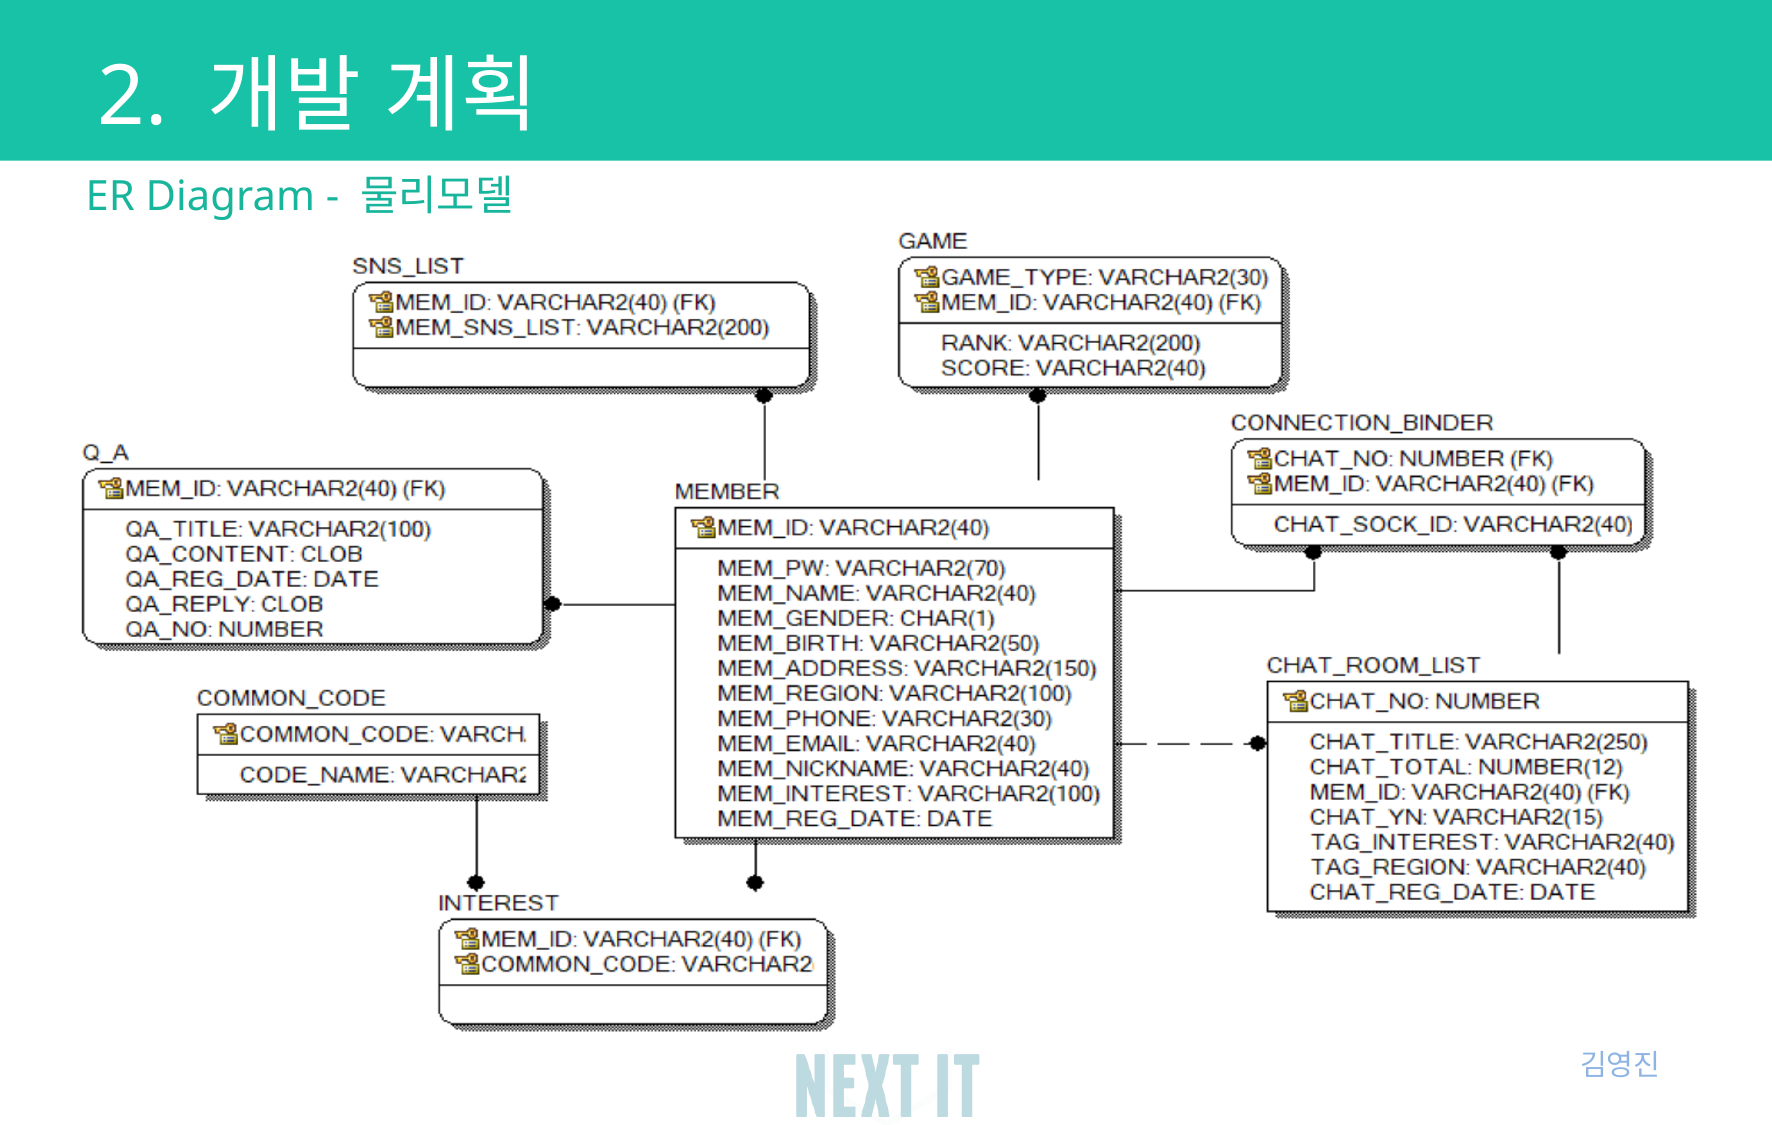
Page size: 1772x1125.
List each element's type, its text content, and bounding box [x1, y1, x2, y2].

picture [46, 226, 1725, 1048]
text_box 김영진 [1504, 1039, 1737, 1089]
text_box ER Diagram - 물리모델 [70, 160, 1205, 222]
title 2. 개발 계획 [82, 33, 1678, 150]
